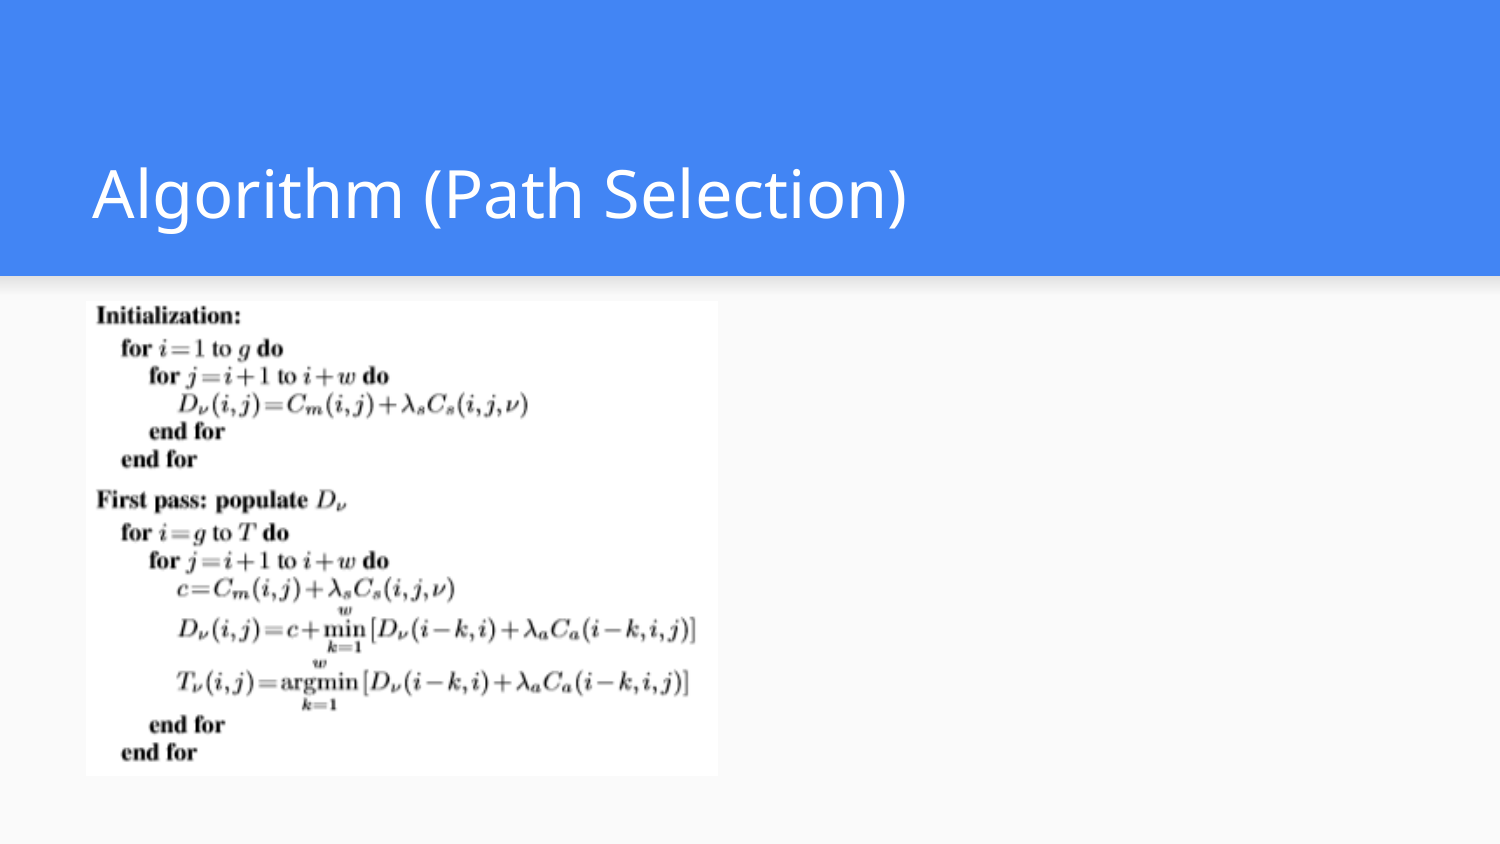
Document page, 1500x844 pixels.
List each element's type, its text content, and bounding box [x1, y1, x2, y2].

picture [86, 301, 718, 777]
title Algorithm (Path Selection) [77, 121, 1427, 248]
